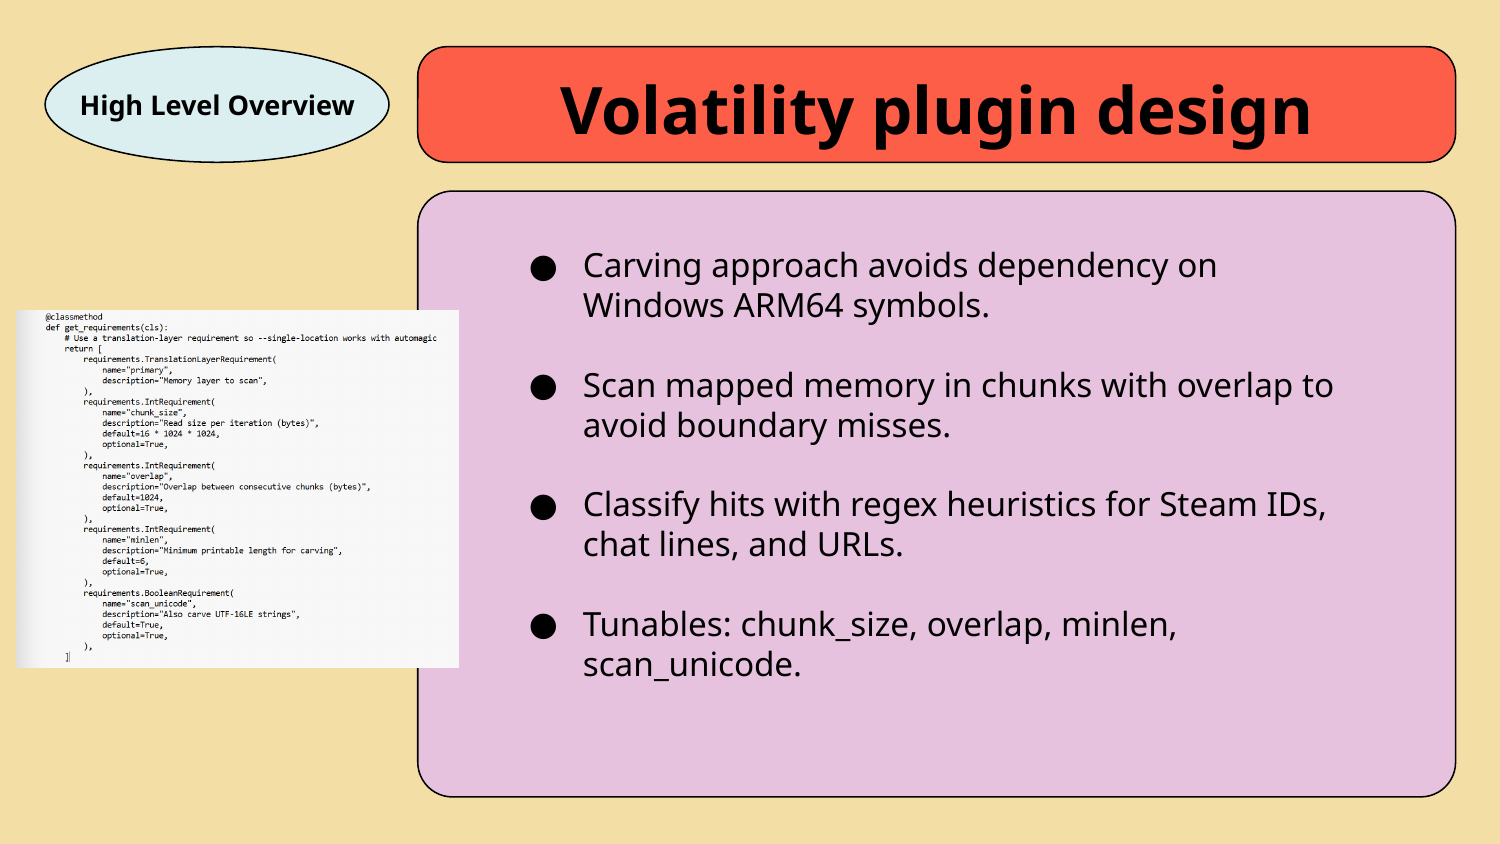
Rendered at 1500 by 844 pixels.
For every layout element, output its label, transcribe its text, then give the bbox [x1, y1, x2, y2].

subtitle High Level Overview [45, 46, 389, 163]
title Volatility plugin design [417, 53, 1456, 163]
list Carving approach avoids dependency on Windows ARM64 symbols. Scan mapped memory in chunks with overlap to avoid boundary misses. Classify hits with regex heuristics for Steam IDs, chat lines, and URLs. Tunables: chunk_size, overlap, minlen, scan_unicode. [492, 229, 1381, 749]
picture [16, 310, 459, 668]
